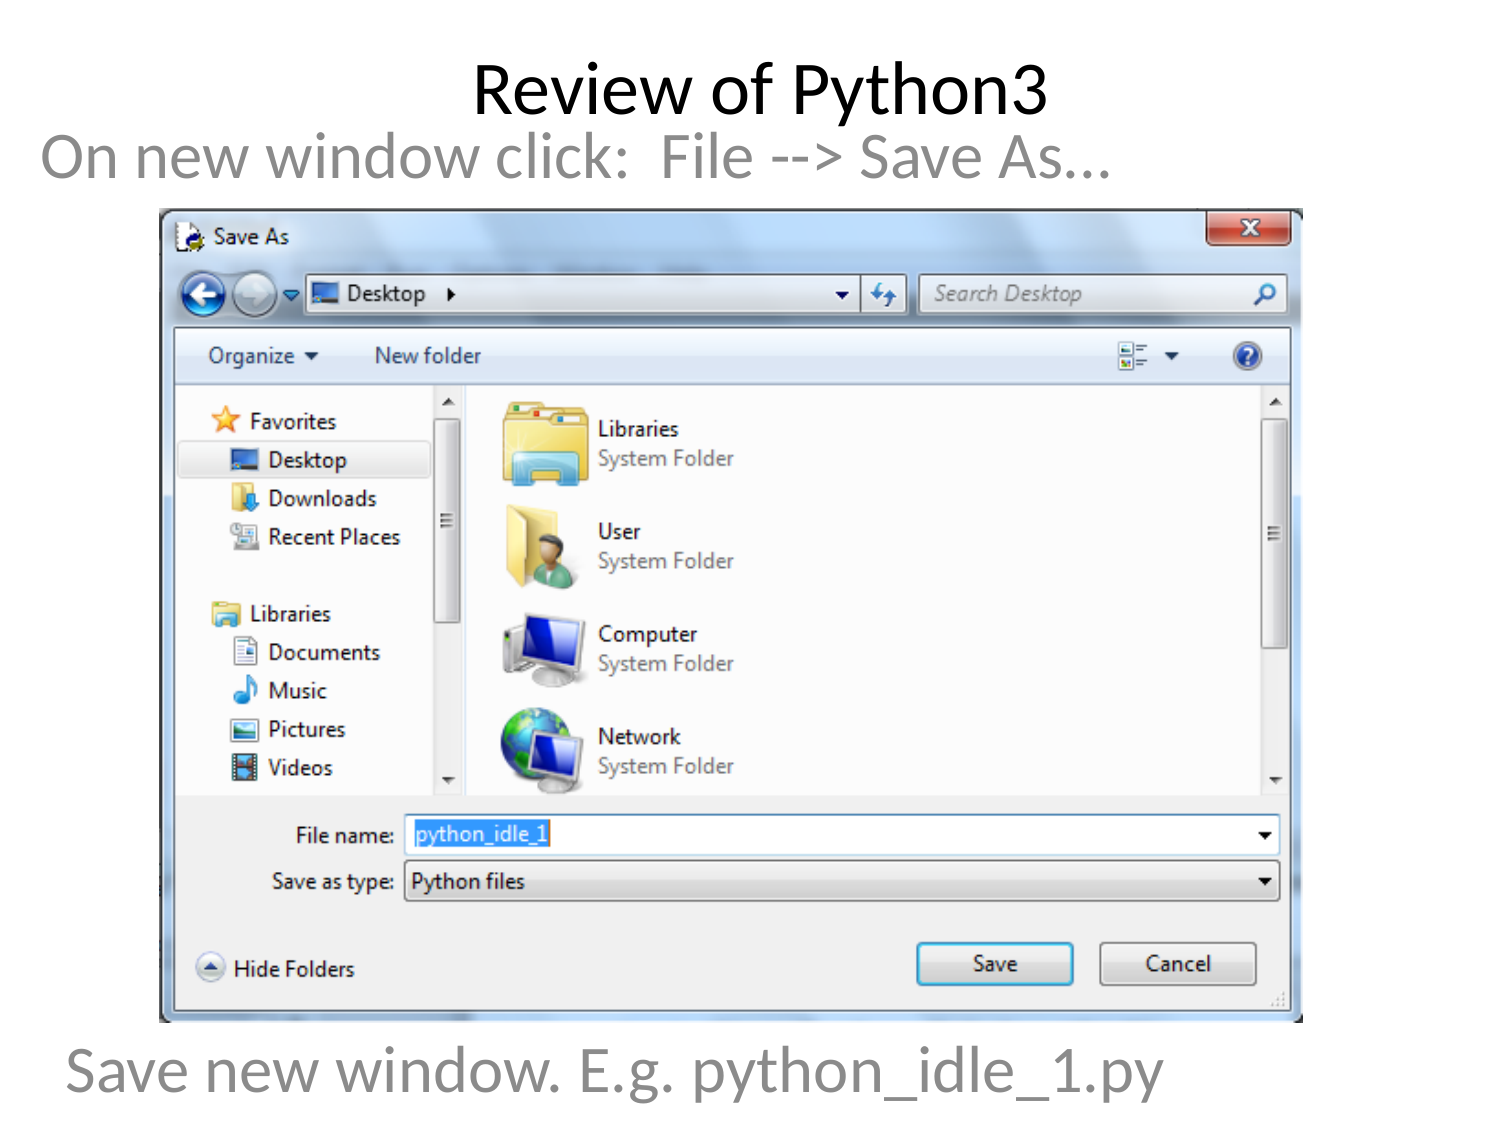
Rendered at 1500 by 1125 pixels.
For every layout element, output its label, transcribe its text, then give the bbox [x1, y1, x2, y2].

picture [159, 207, 1304, 1023]
text_box On new window click: File --> Save As... [25, 103, 1444, 234]
text_box Review of Python3 [123, 30, 1399, 103]
text_box Save new window. E.g. python_idle_1.py [50, 1018, 1469, 1125]
